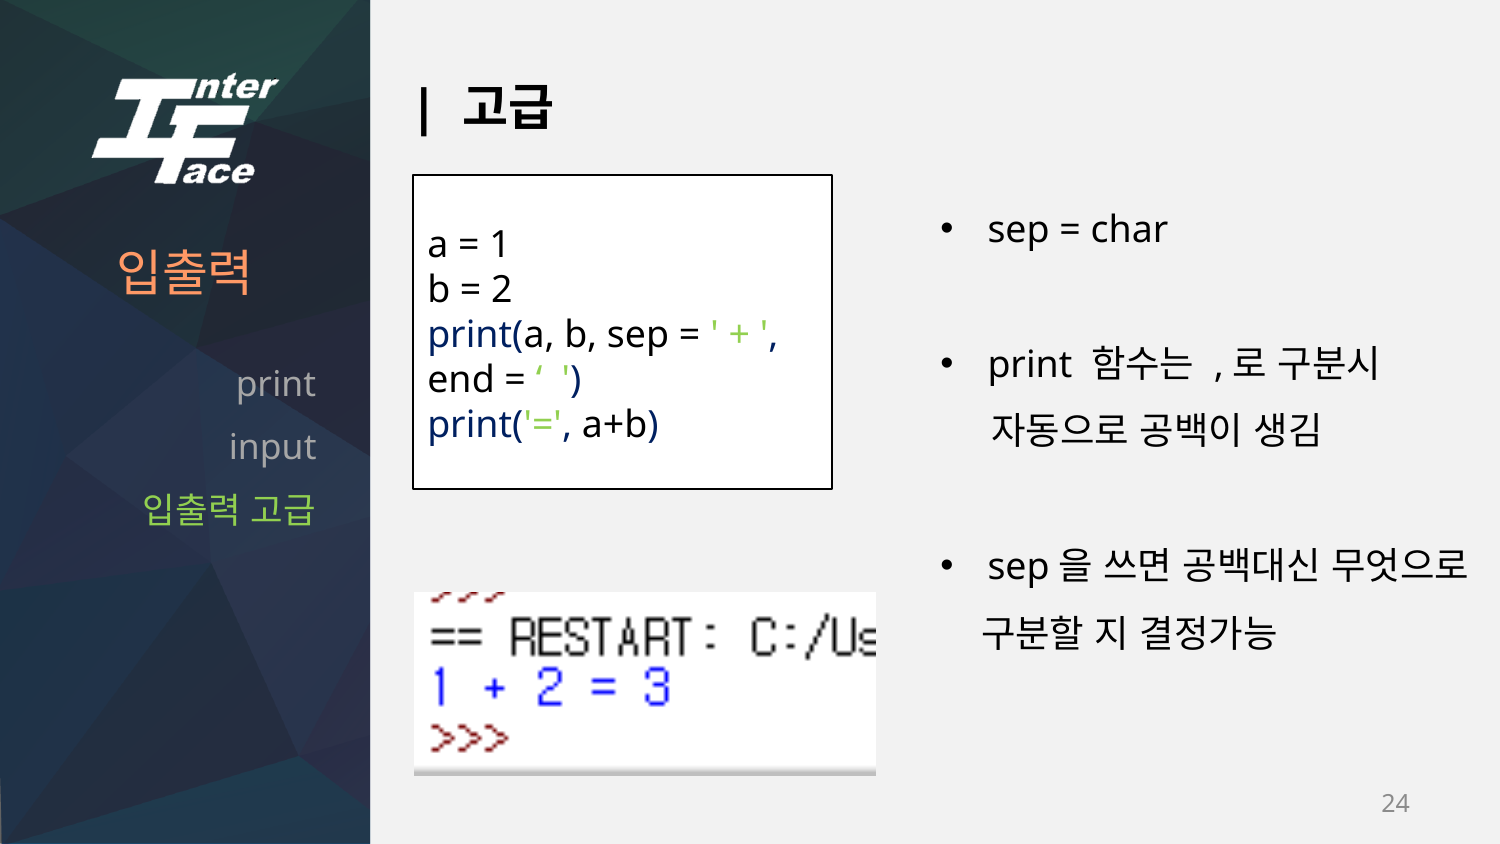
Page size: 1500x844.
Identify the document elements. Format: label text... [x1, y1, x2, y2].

picture [414, 592, 876, 776]
text_box a = 1 b = 2 print(a, b, sep = ' + ', end = ‘ ') print('=', a+b) [410, 173, 834, 491]
text_box | 고급 [395, 68, 939, 143]
slide_number 24 [1074, 782, 1425, 827]
text_box sep = char print 함수는 ,로 구분시 자동으로 공백이 생김 sep을 쓰면 공백대신 무엇으로 구분할 지 결정가능 [925, 174, 1485, 663]
picture [0, 0, 371, 844]
